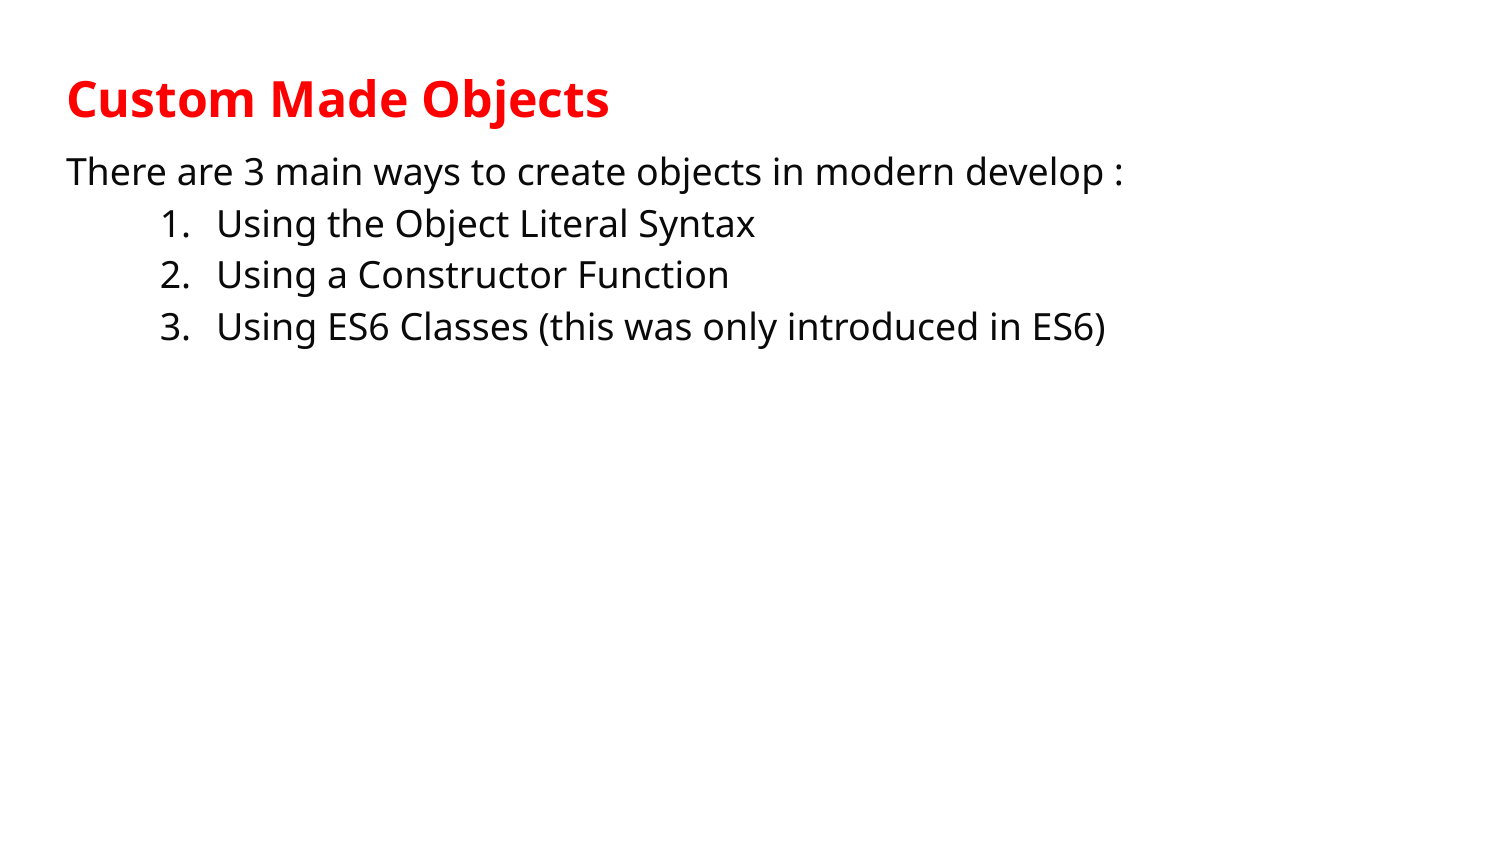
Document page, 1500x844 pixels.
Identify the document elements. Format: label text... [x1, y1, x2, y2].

list There are 3 main ways to create objects in modern develop : Using the Object Literal Syntax Using a Constructor Function Using ES6 Classes (this was only introduced in ES6) [51, 126, 1449, 753]
title Custom Made Objects [51, 21, 1449, 116]
